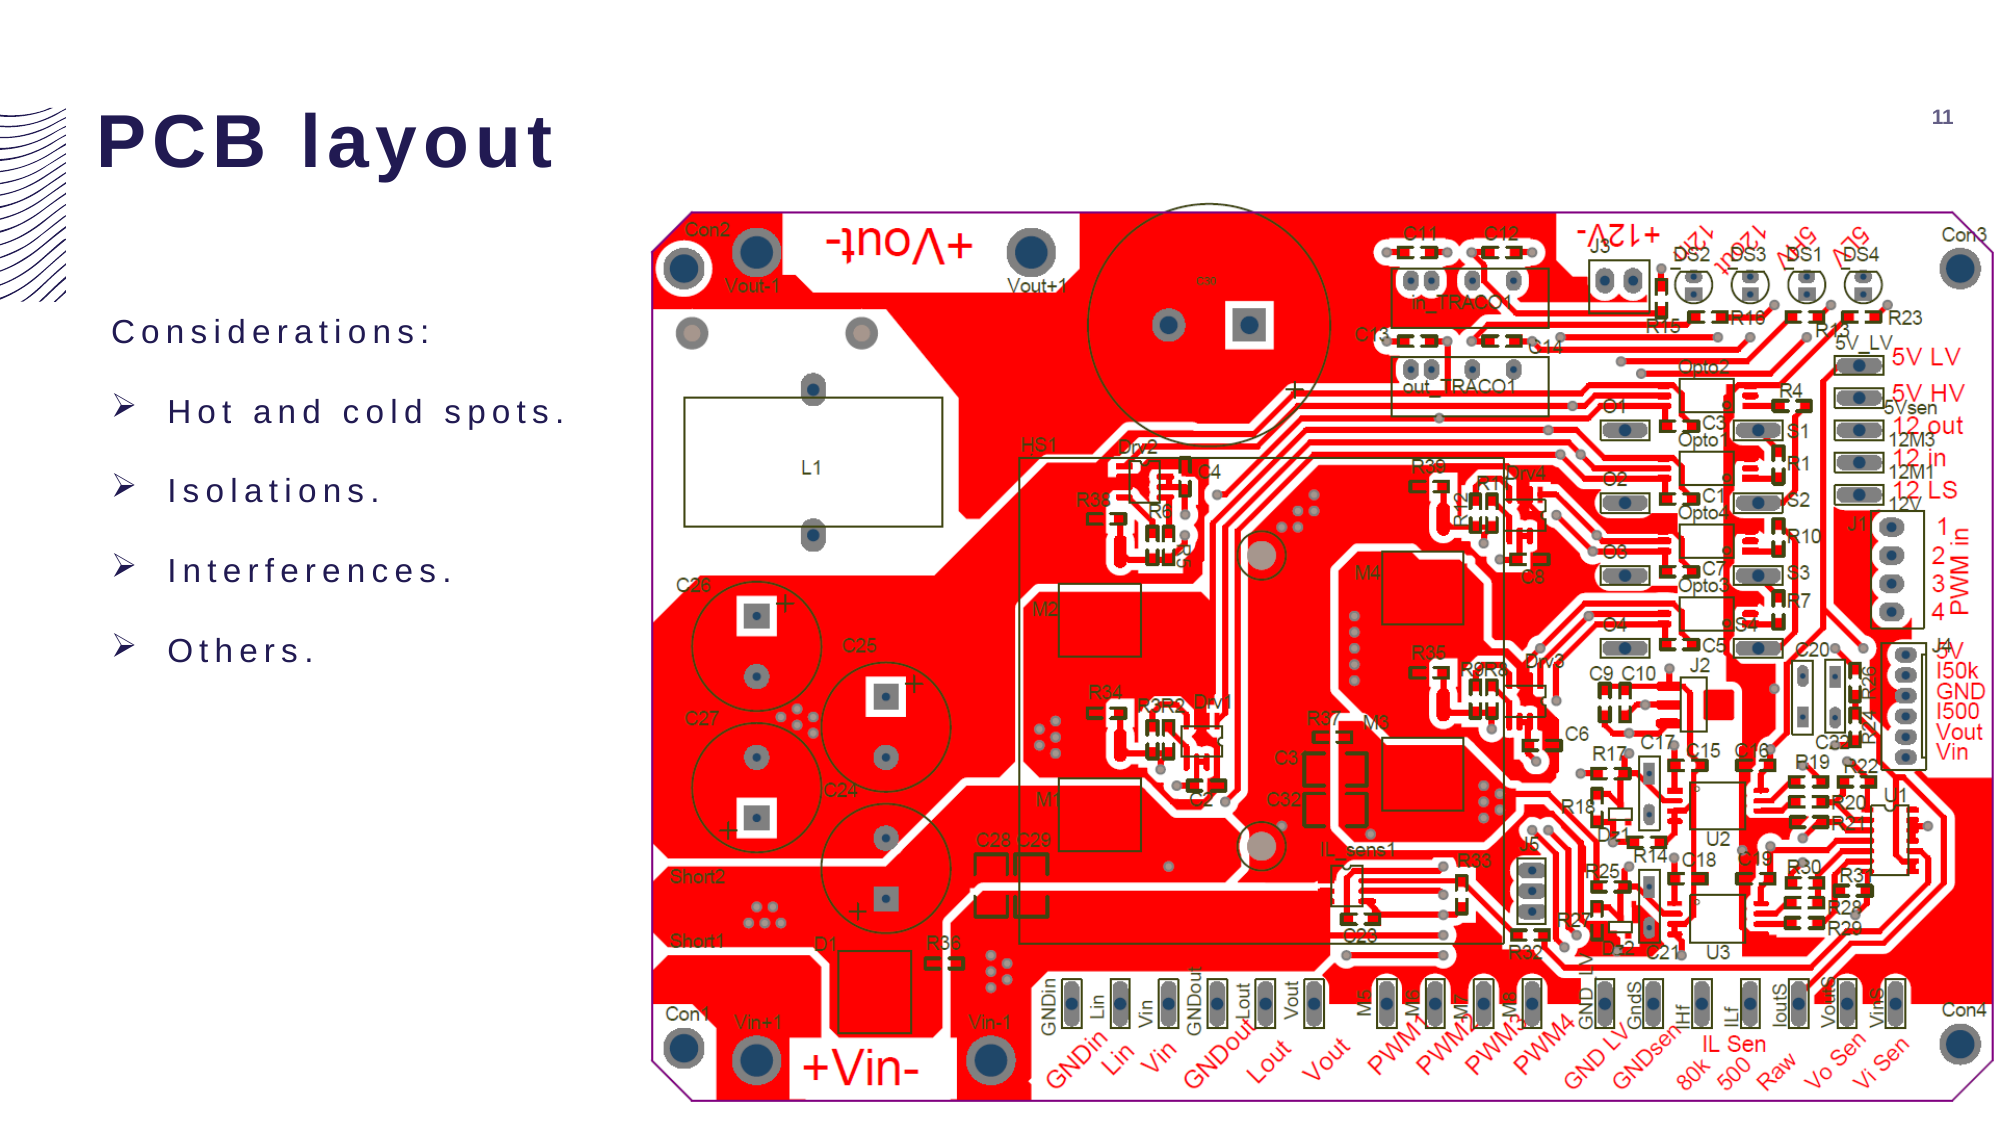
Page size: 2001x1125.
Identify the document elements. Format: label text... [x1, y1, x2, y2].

picture [646, 200, 2000, 1106]
text_box Considerations: Hot and cold spots. Isolations. Interferences. Others. [96, 302, 613, 677]
title PCB layout [96, 60, 935, 303]
slide_number 11 [1860, 97, 1954, 135]
